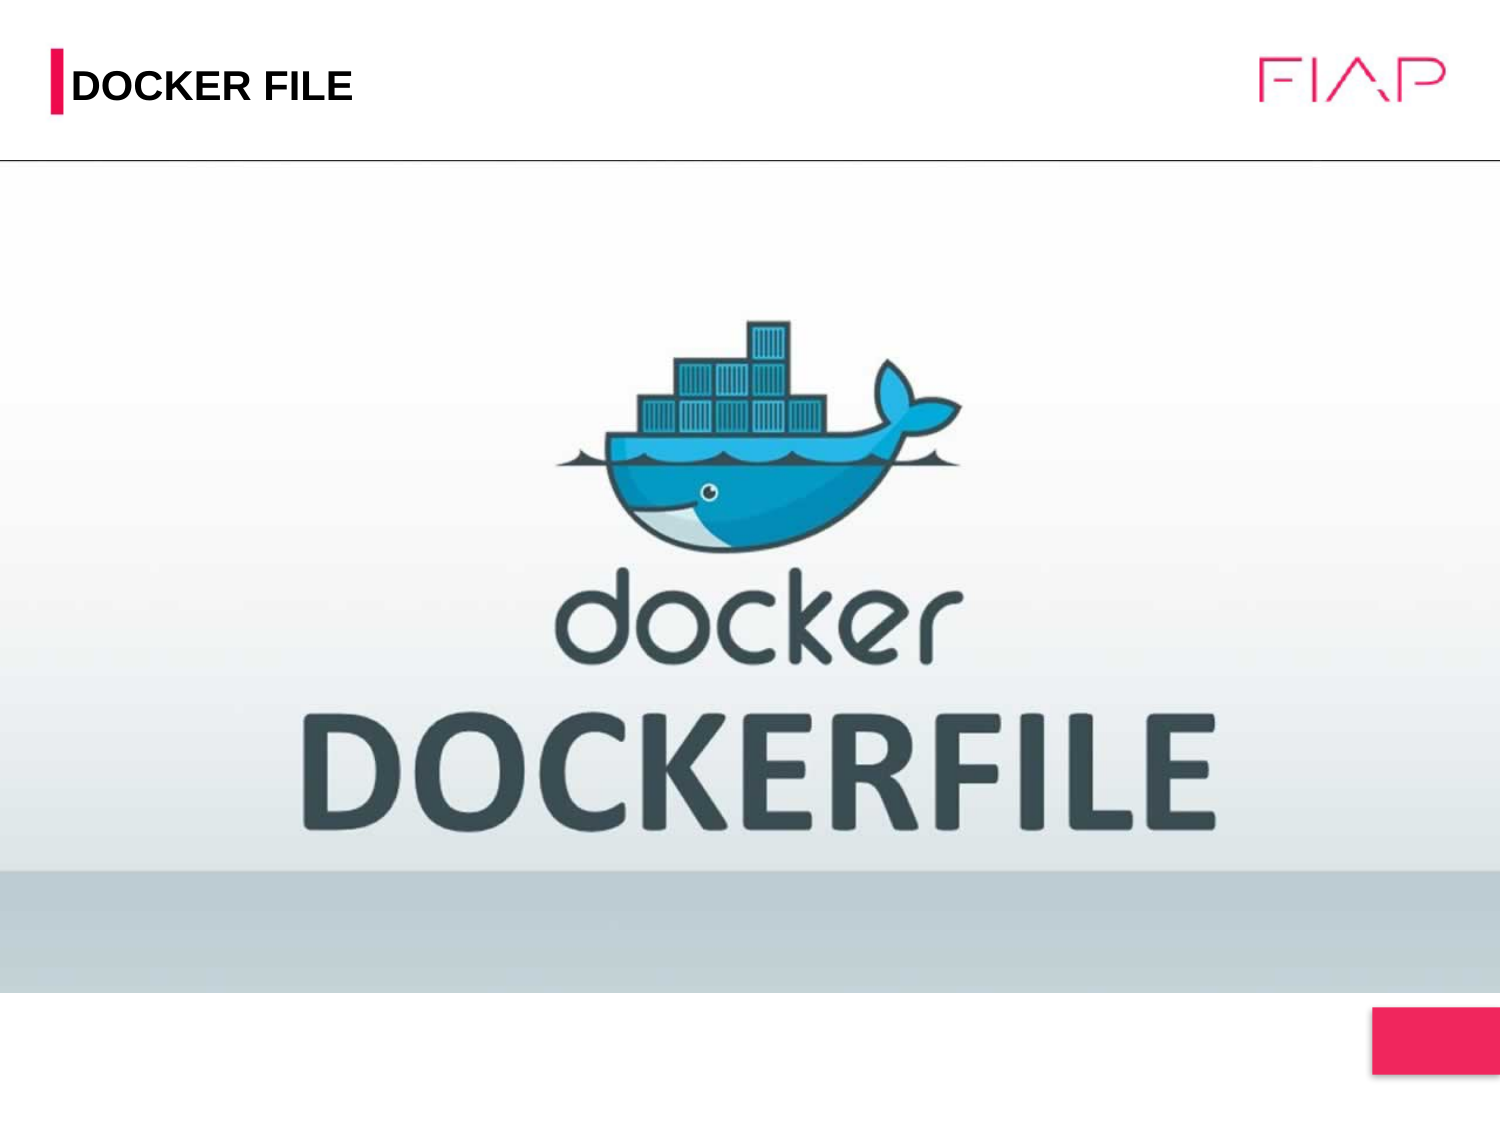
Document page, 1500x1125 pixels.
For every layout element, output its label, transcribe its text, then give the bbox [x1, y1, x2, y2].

picture [0, 0, 1500, 1125]
title DOCKER FILE [55, 41, 1401, 127]
